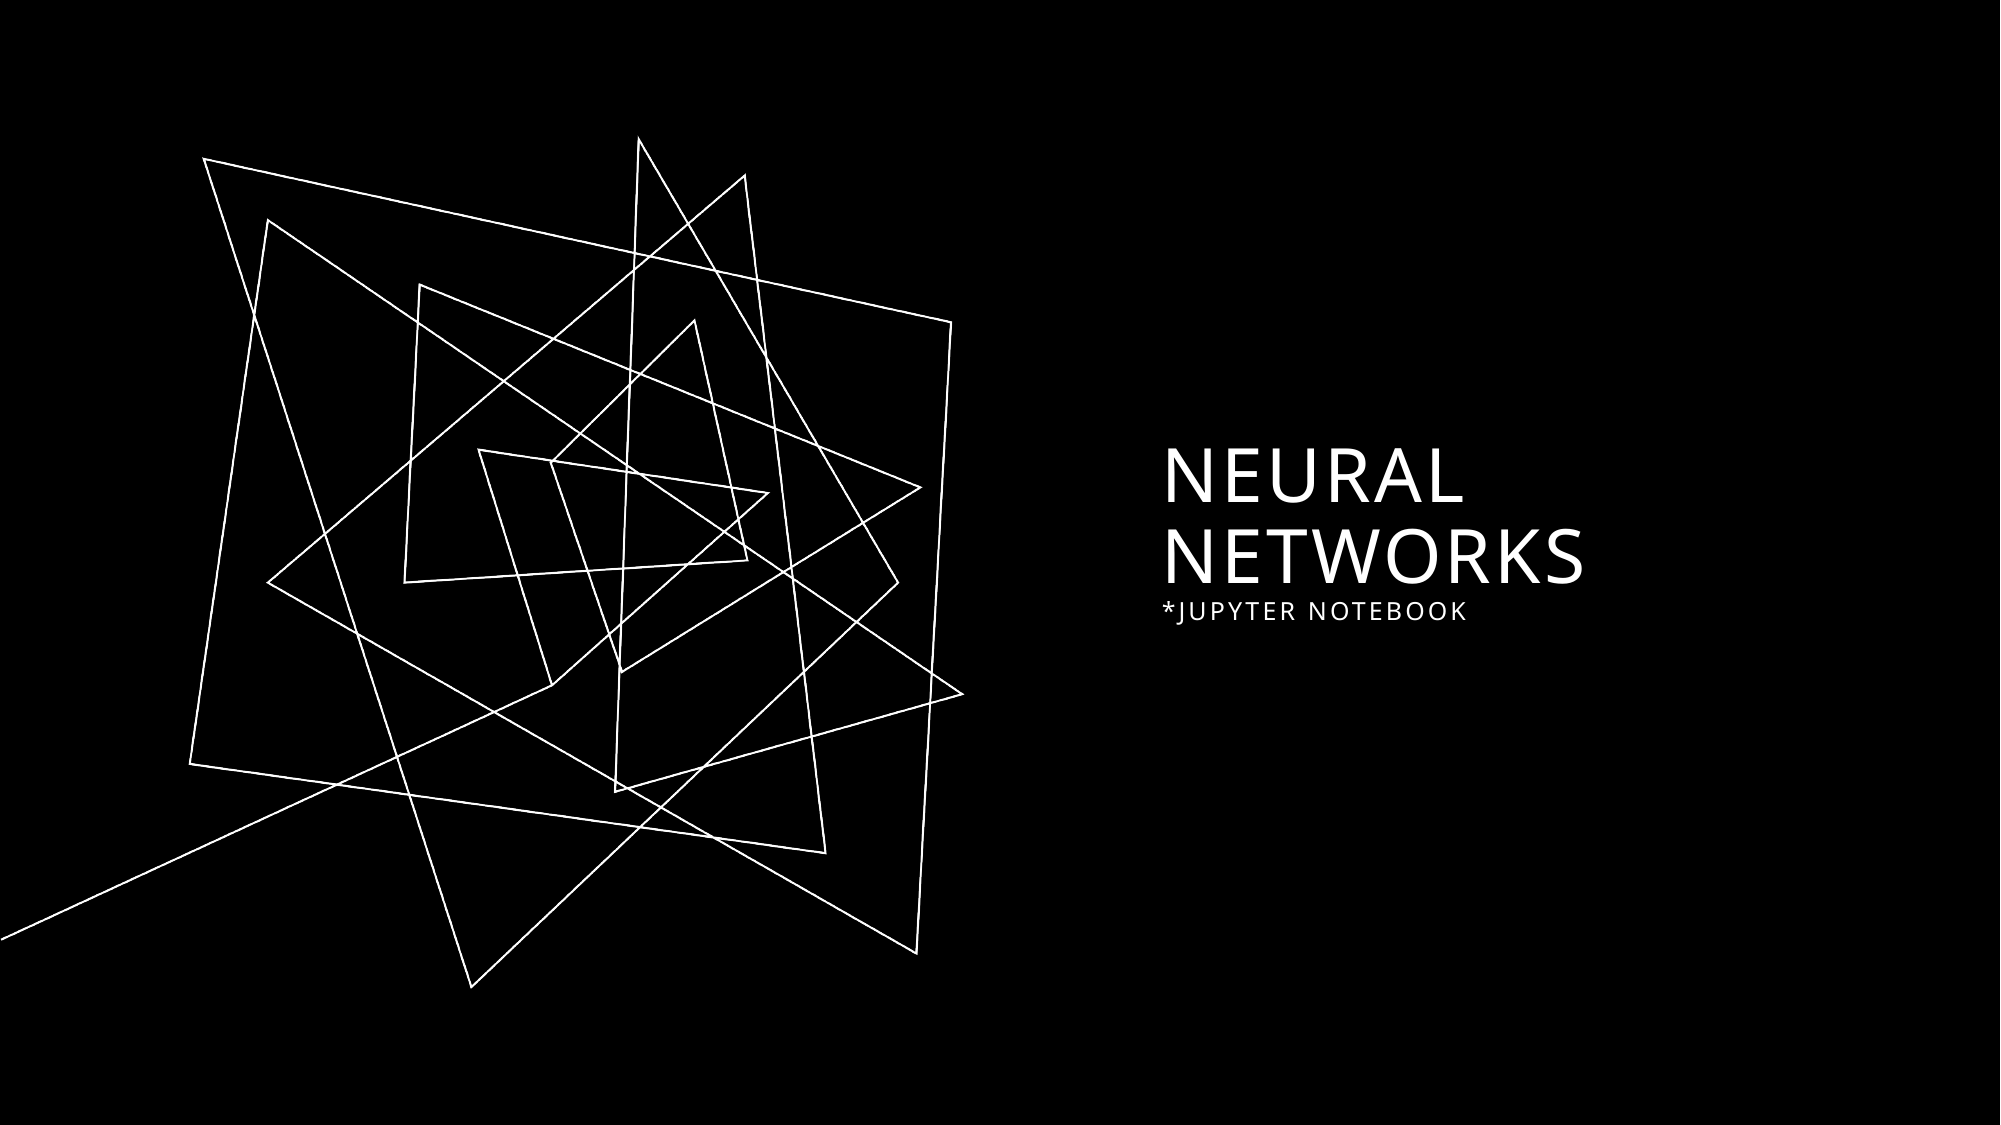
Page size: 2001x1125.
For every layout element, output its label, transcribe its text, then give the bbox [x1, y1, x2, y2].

picture [0, 135, 965, 989]
title Neural networks *JUPYTER NOTEBOOK [1146, 66, 1833, 634]
